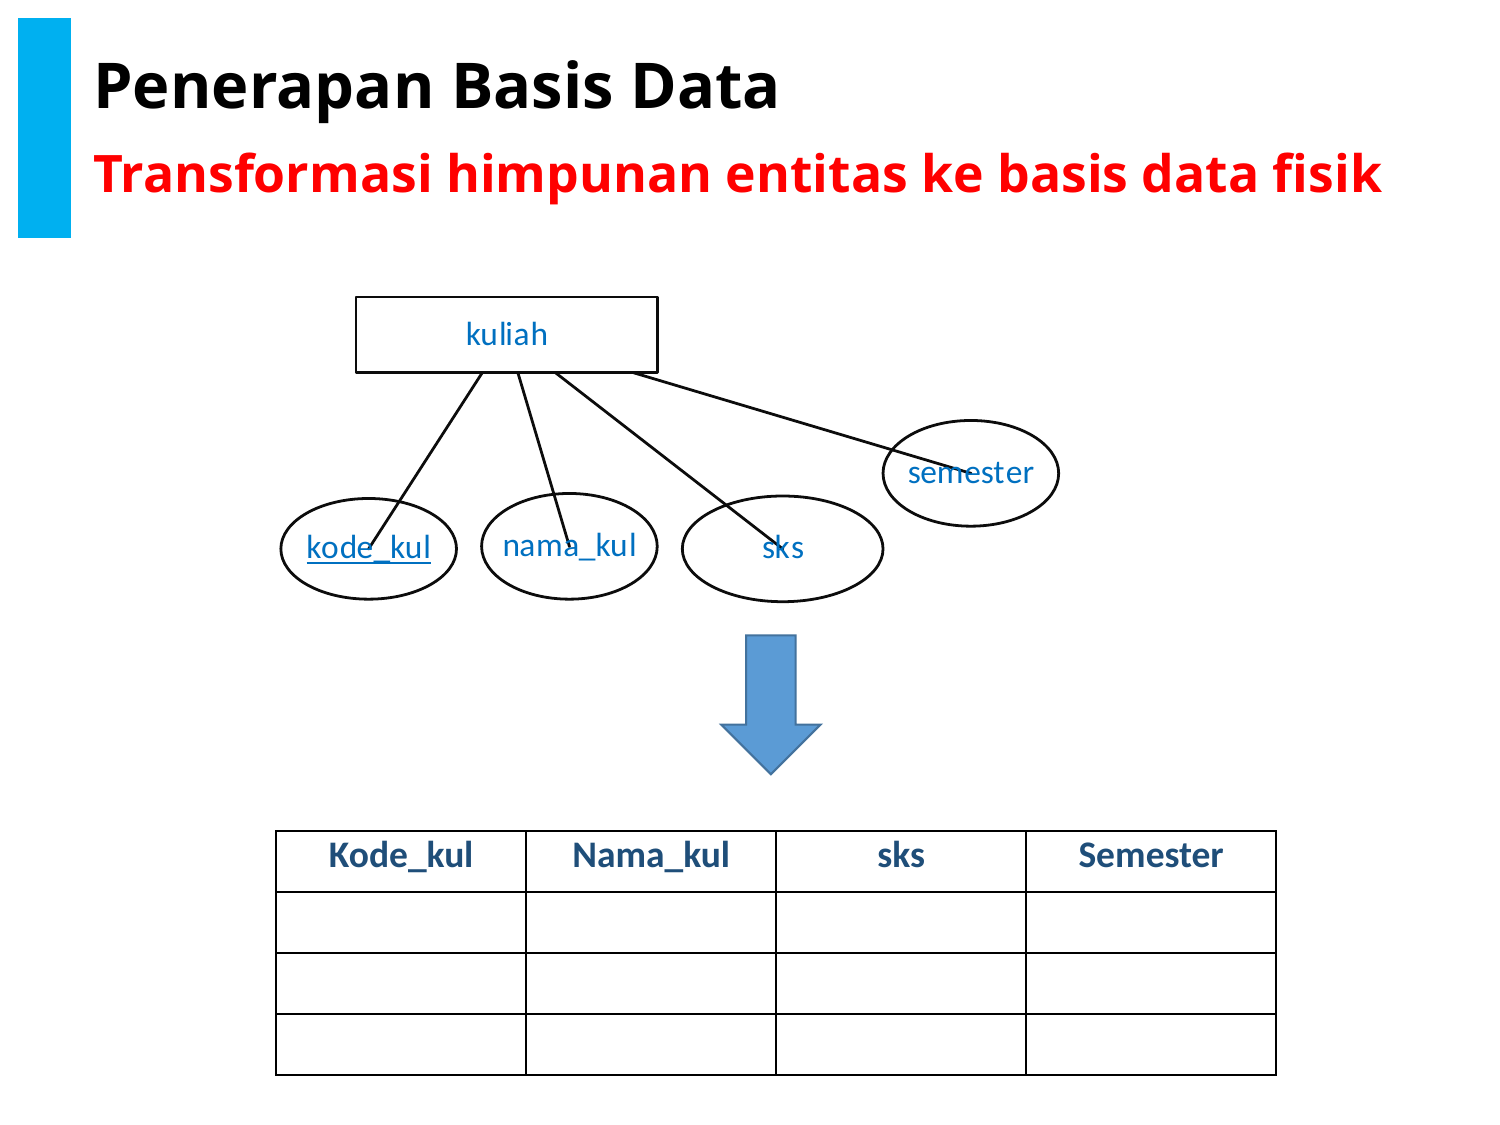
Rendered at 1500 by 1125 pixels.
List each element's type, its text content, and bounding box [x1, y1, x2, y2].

table_header Nama_kul [527, 832, 775, 891]
table_cell [1027, 893, 1275, 952]
table_cell [527, 893, 775, 952]
table_cell [277, 1015, 525, 1074]
table_header Kode_kul [277, 832, 525, 891]
table_cell [527, 1015, 775, 1074]
table_cell [527, 954, 775, 1013]
table_header Semester [1027, 832, 1275, 891]
title Penerapan Basis Data Transformasi himpunan entitas ke basis data fisik [78, 19, 1443, 237]
text_box [718, 634, 824, 776]
table_cell [277, 893, 525, 952]
table_cell [1027, 1015, 1275, 1074]
table_cell [777, 954, 1025, 1013]
table_cell [777, 1015, 1025, 1074]
table_cell [777, 893, 1025, 952]
picture [276, 292, 1061, 603]
table_header sks [777, 832, 1025, 891]
table_cell [277, 954, 525, 1013]
table_cell [1027, 954, 1275, 1013]
